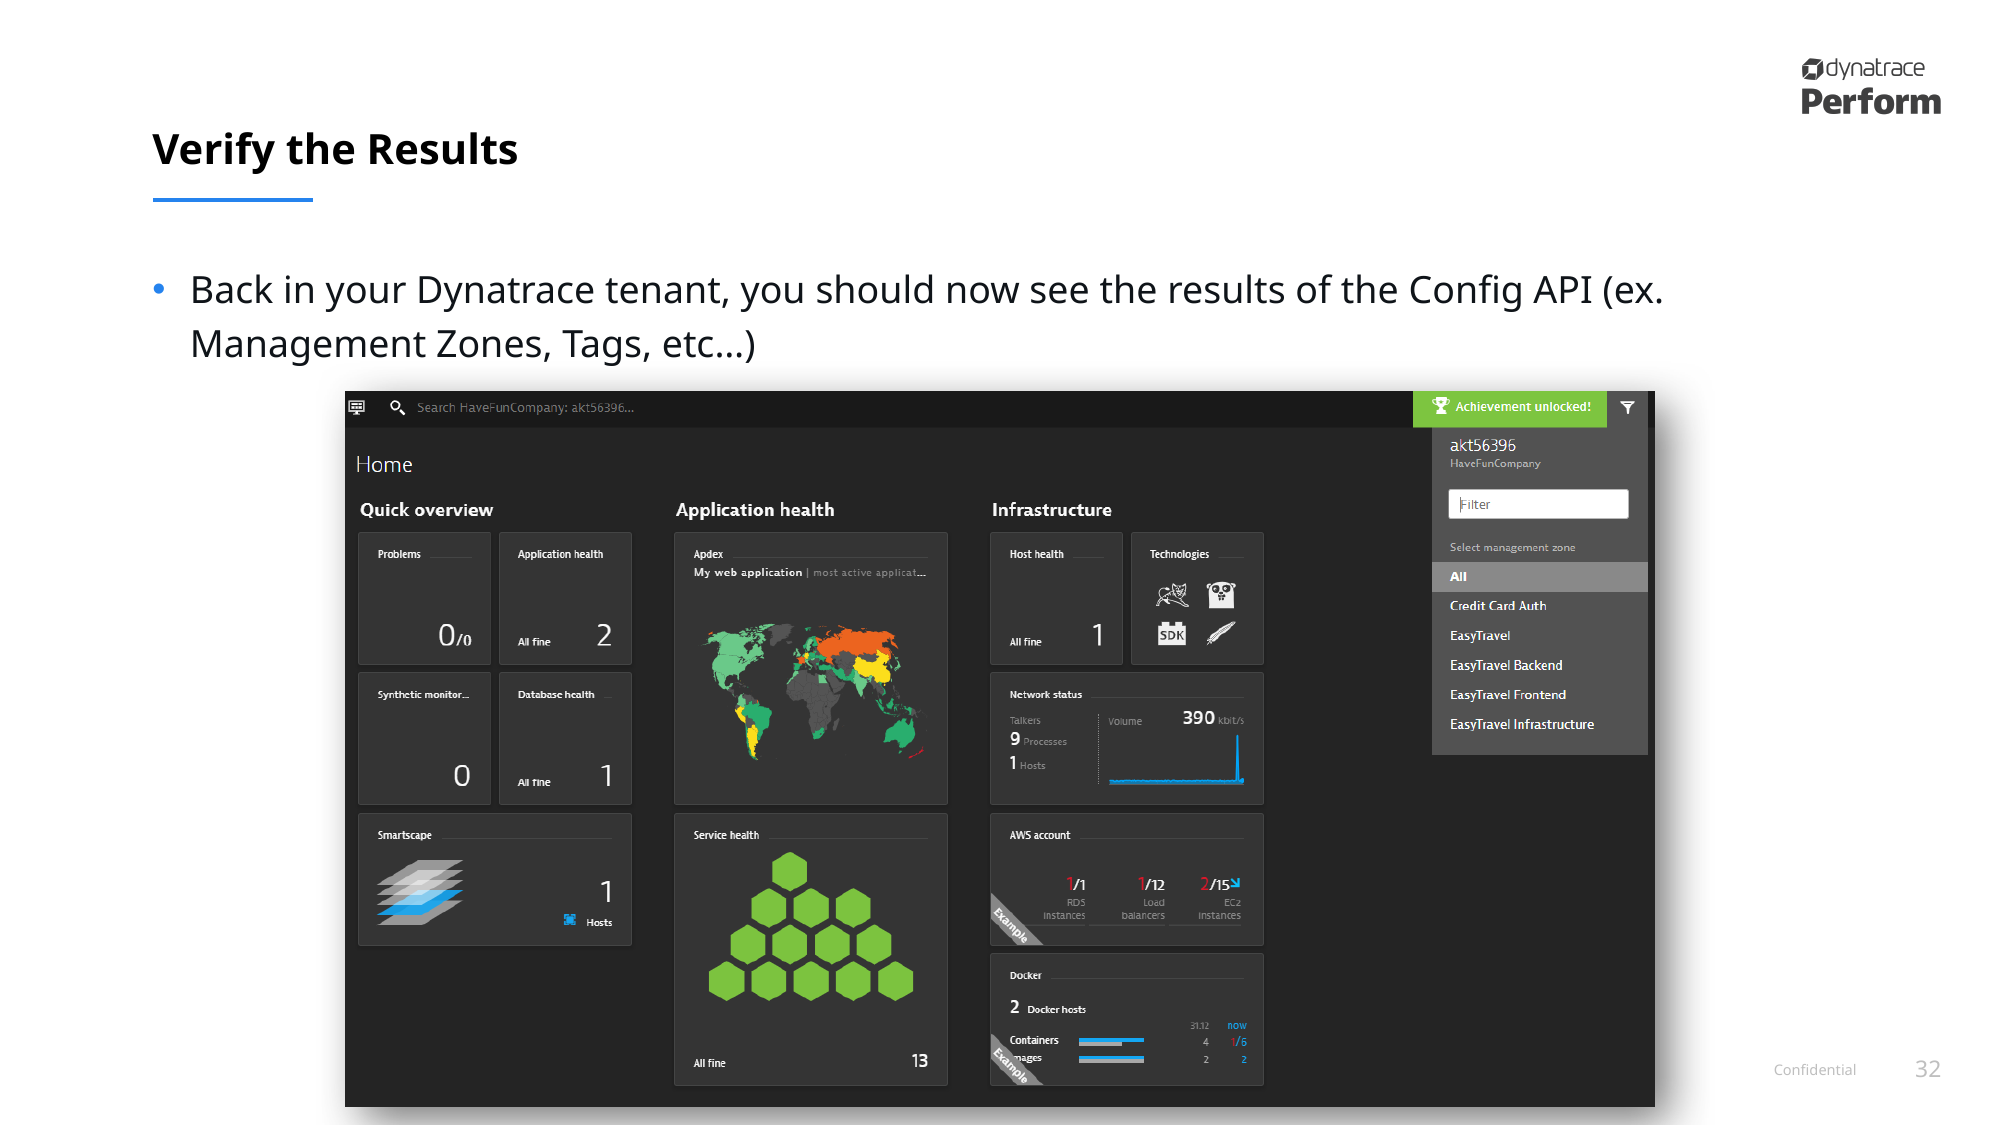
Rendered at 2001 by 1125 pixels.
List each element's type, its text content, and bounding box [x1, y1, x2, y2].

list Back in your Dynatrace tenant, you should now see the results of the Config API (ex. Management Zones, Tags, etc…) [137, 249, 1863, 1014]
picture [1797, 51, 1944, 125]
title Verify the Results [137, 59, 1863, 181]
picture [345, 391, 1655, 1107]
